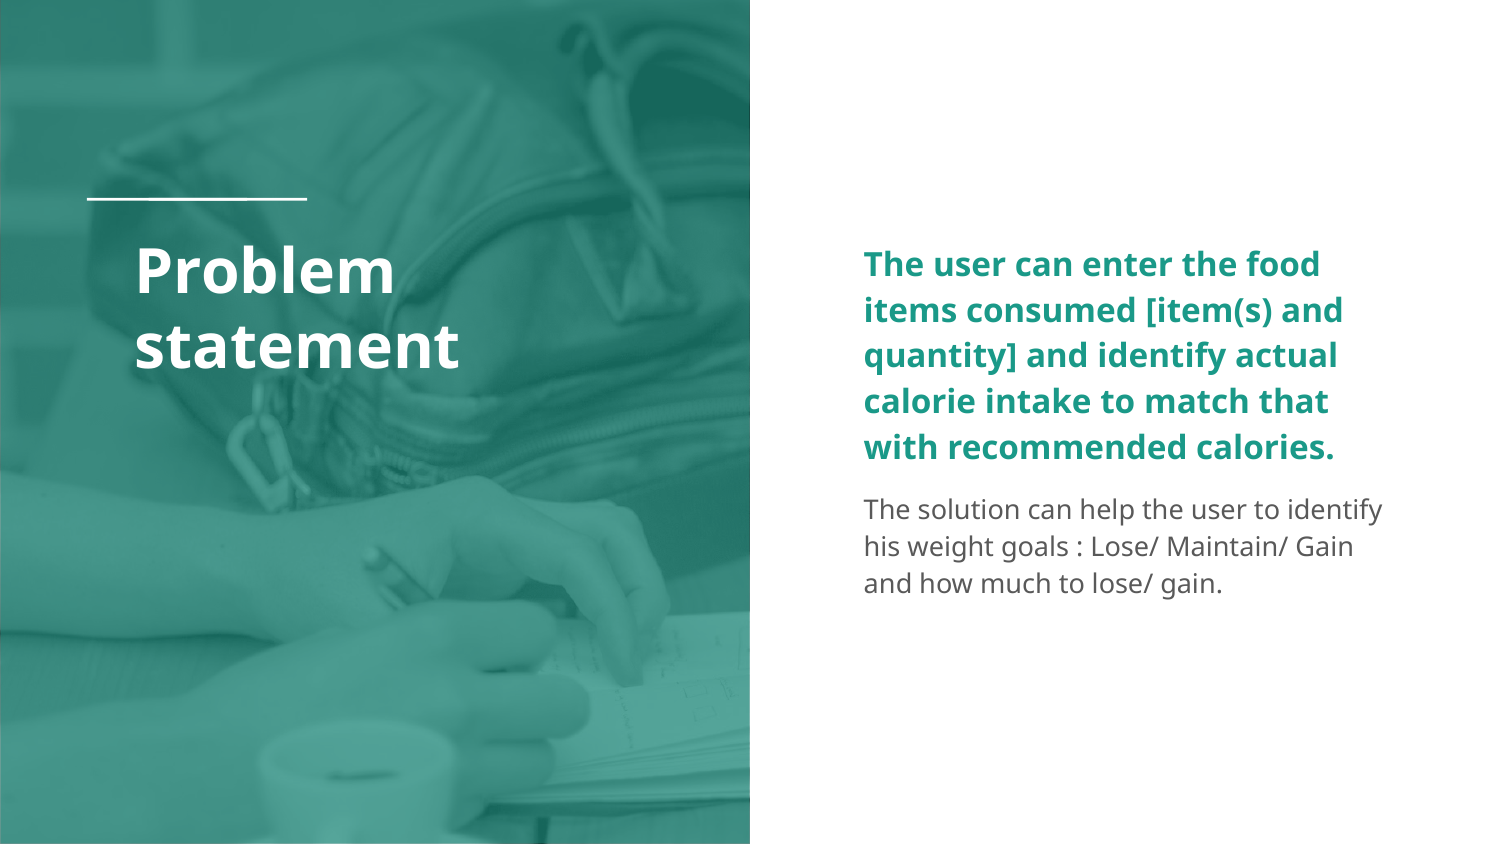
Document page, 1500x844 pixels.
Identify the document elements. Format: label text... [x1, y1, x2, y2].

list The user can enter the food items consumed [item(s) and quantity] and identify actual calorie intake to match that with recommended calories. The solution can help the user to identify his weight goals : Lose/ Maintain/ Gain and how much to lose/ gain. [848, 221, 1403, 719]
title Problem statement [119, 216, 662, 494]
